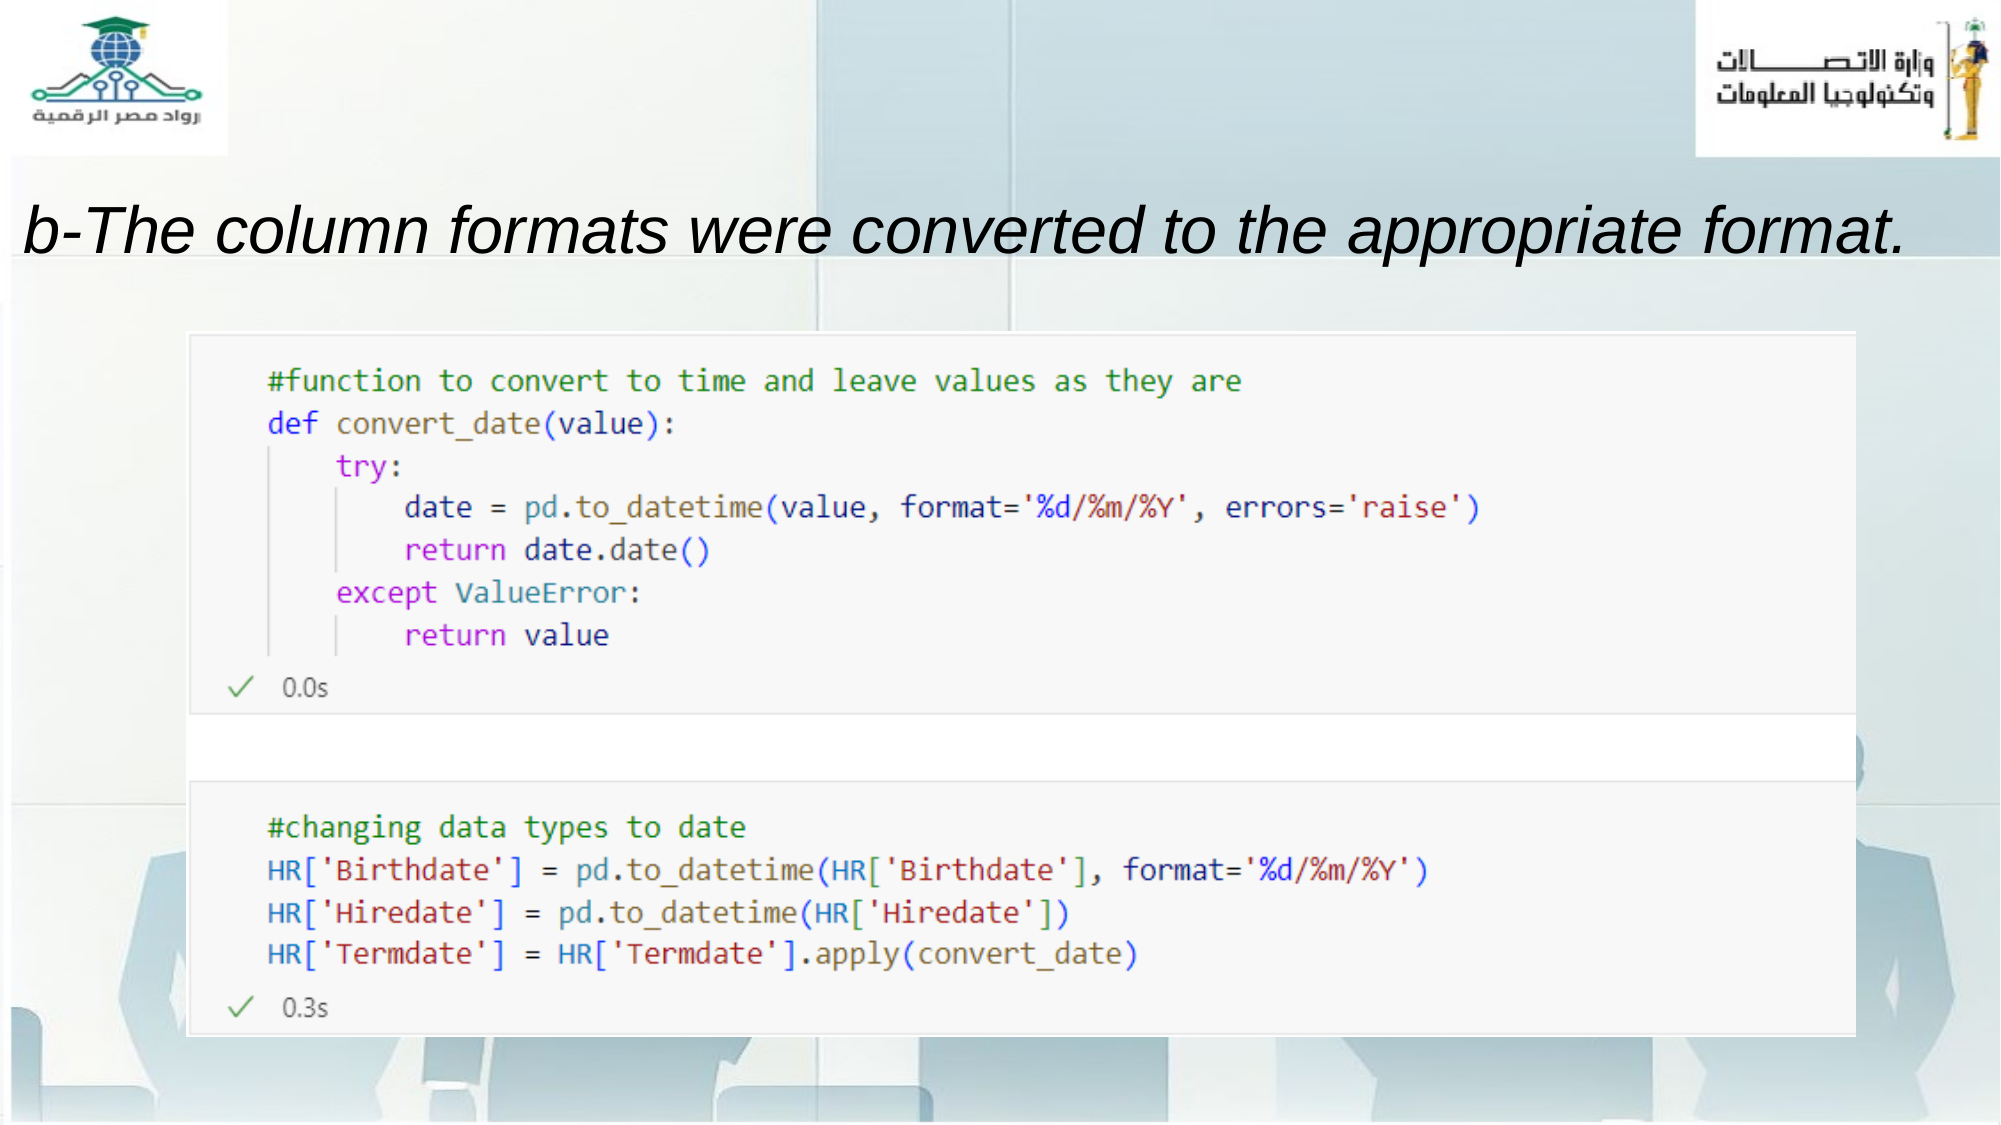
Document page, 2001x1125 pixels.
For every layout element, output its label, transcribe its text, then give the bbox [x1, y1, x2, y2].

title b-The column formats were converted to the appropriate format. [0, 147, 1935, 351]
picture [0, 0, 2001, 1125]
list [186, 331, 1856, 1037]
